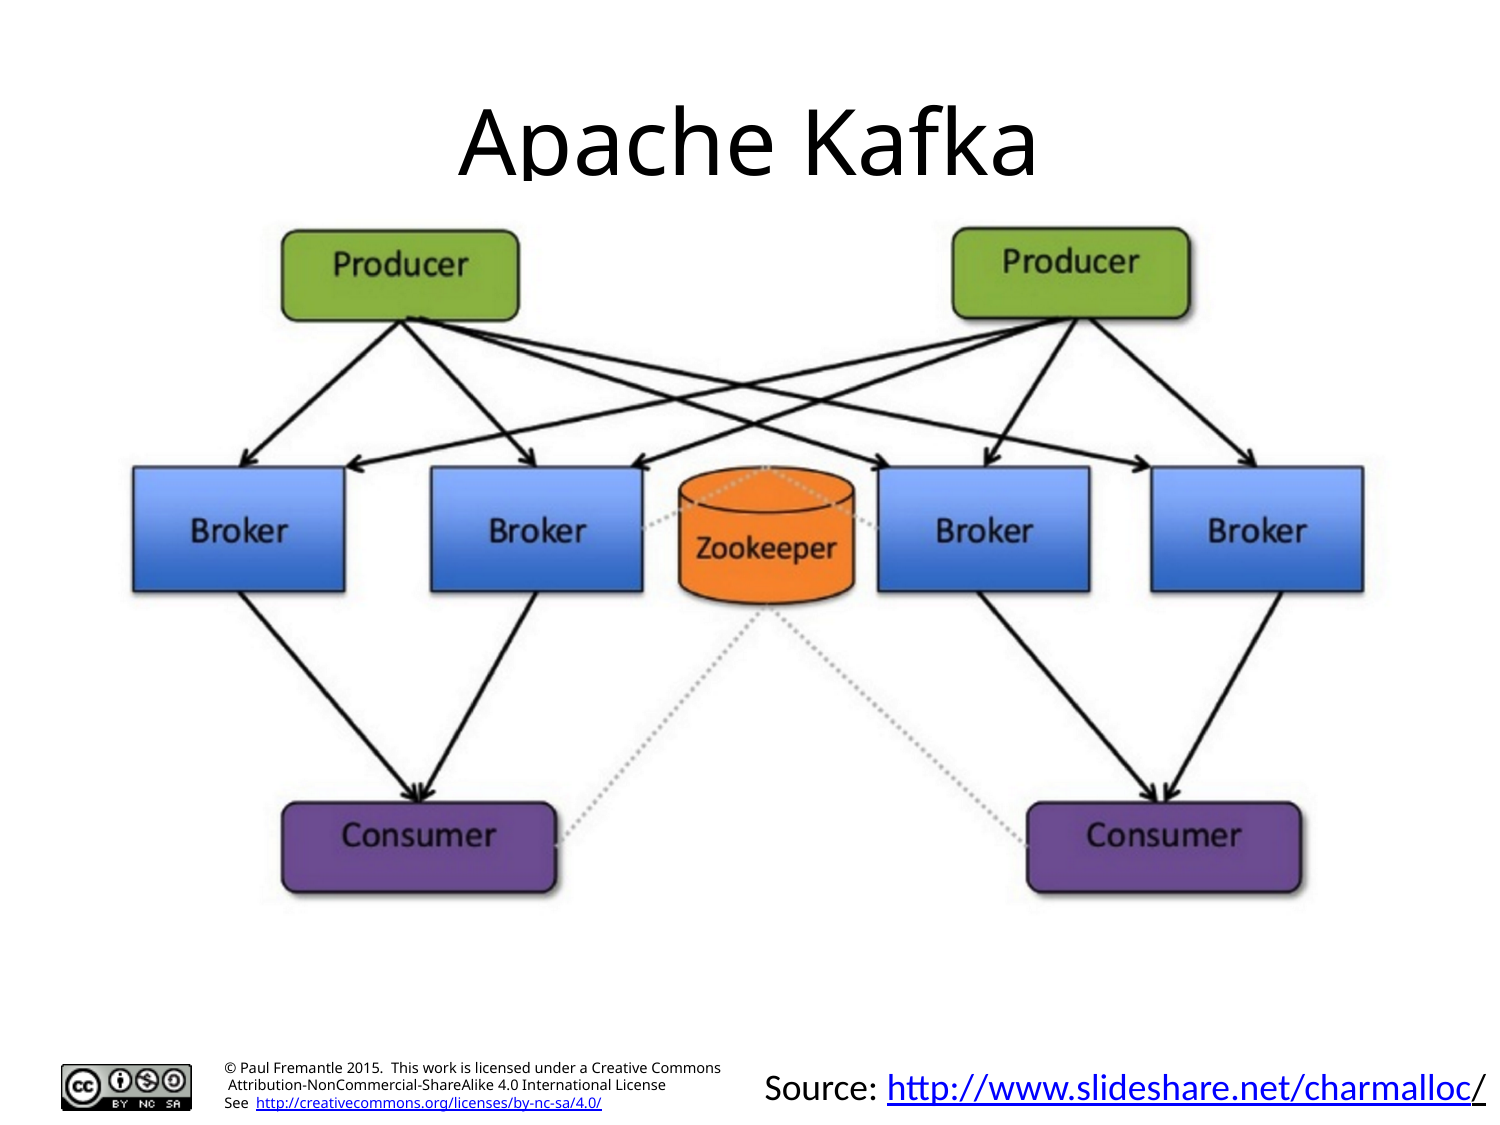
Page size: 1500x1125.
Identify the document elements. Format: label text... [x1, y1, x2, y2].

text_box Source: http://www.slideshare.net/charmalloc/ [749, 1056, 1500, 1116]
picture [0, 180, 1500, 944]
title Apache Kafka [75, 45, 1425, 179]
picture [61, 1064, 192, 1111]
